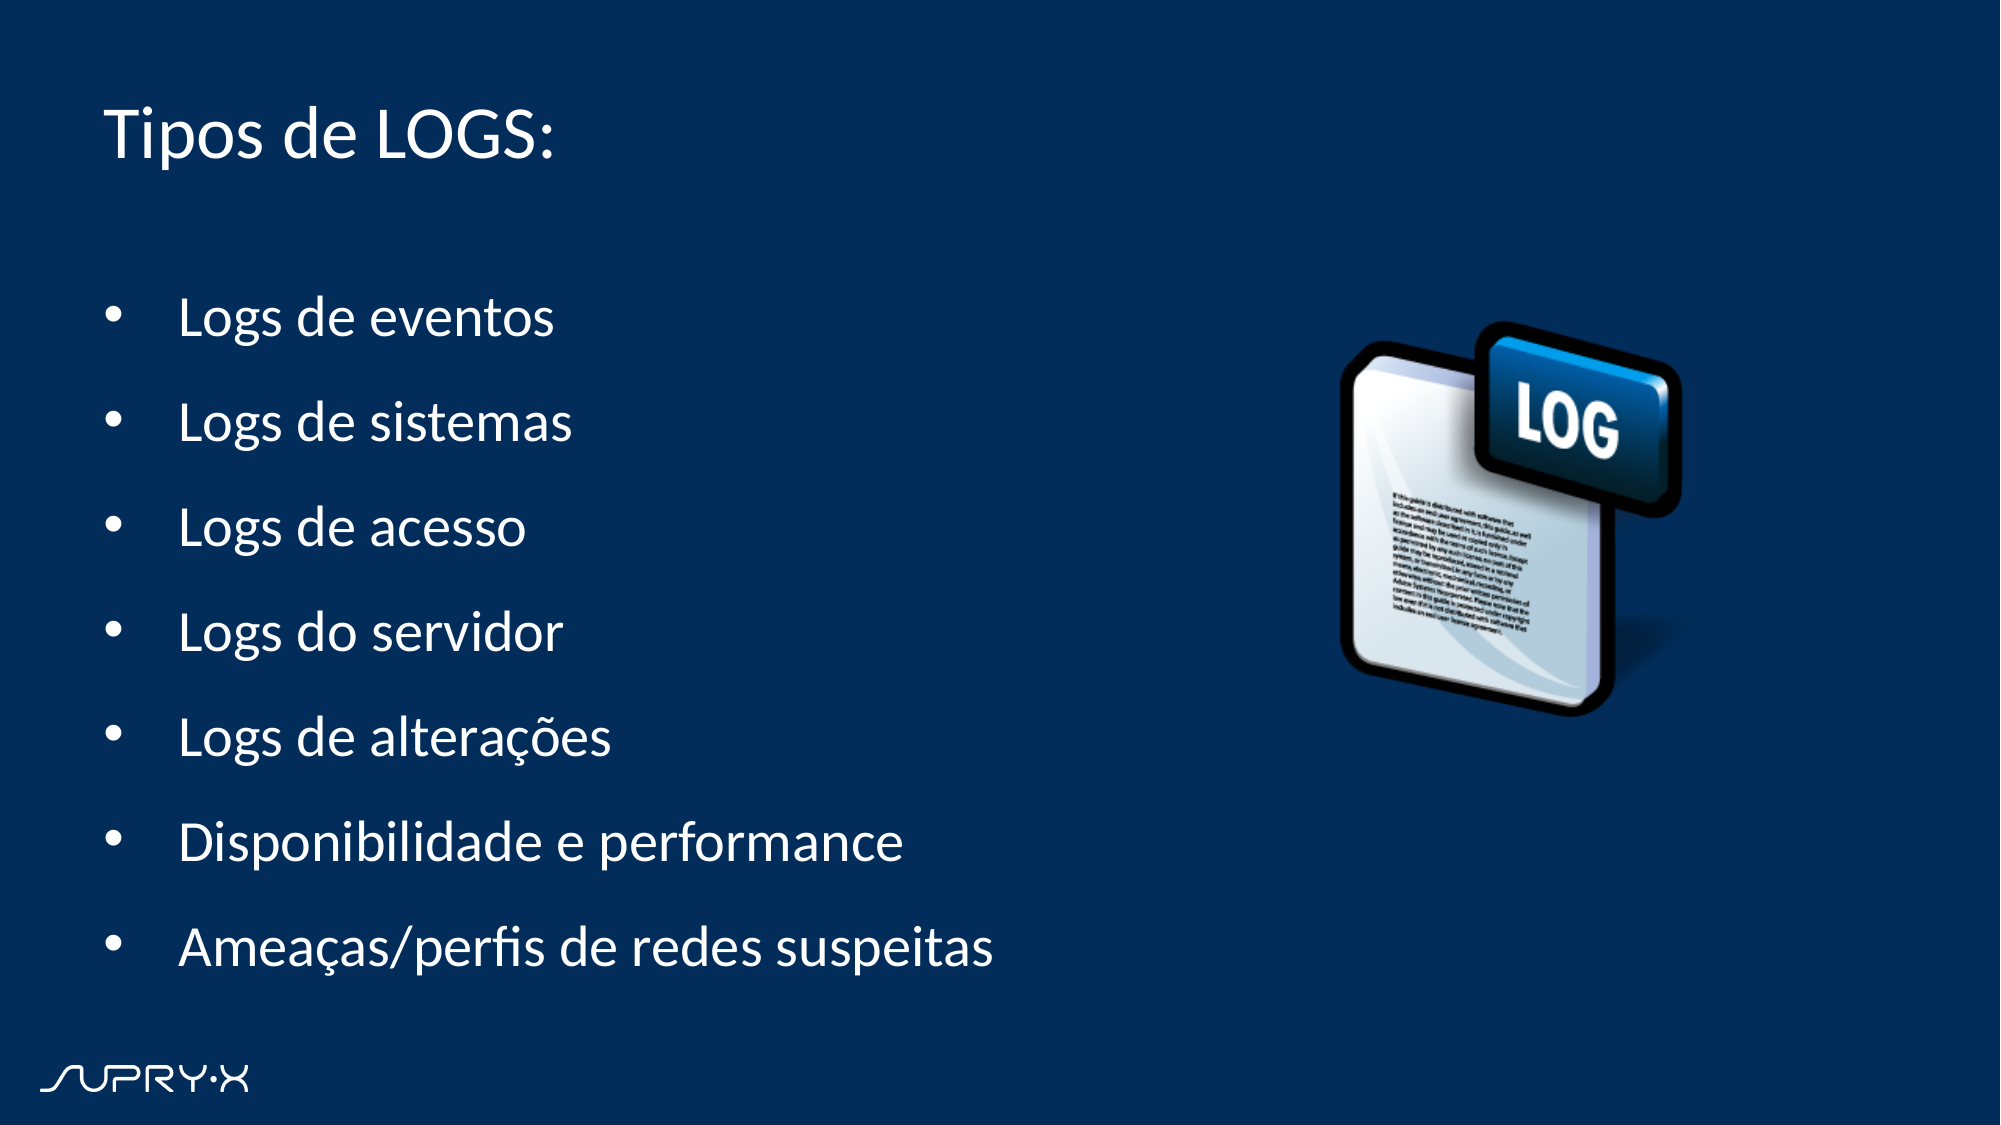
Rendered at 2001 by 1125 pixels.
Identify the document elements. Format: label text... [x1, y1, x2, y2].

picture [40, 1065, 248, 1092]
text_box Tipos de LOGS: Logs de eventos Logs de sistemas Logs de acesso Logs do servidor Logs de alterações Disponibilidade e performance Ameaças/perfis de redes suspeitas [88, 75, 1832, 986]
picture [1315, 319, 1716, 720]
